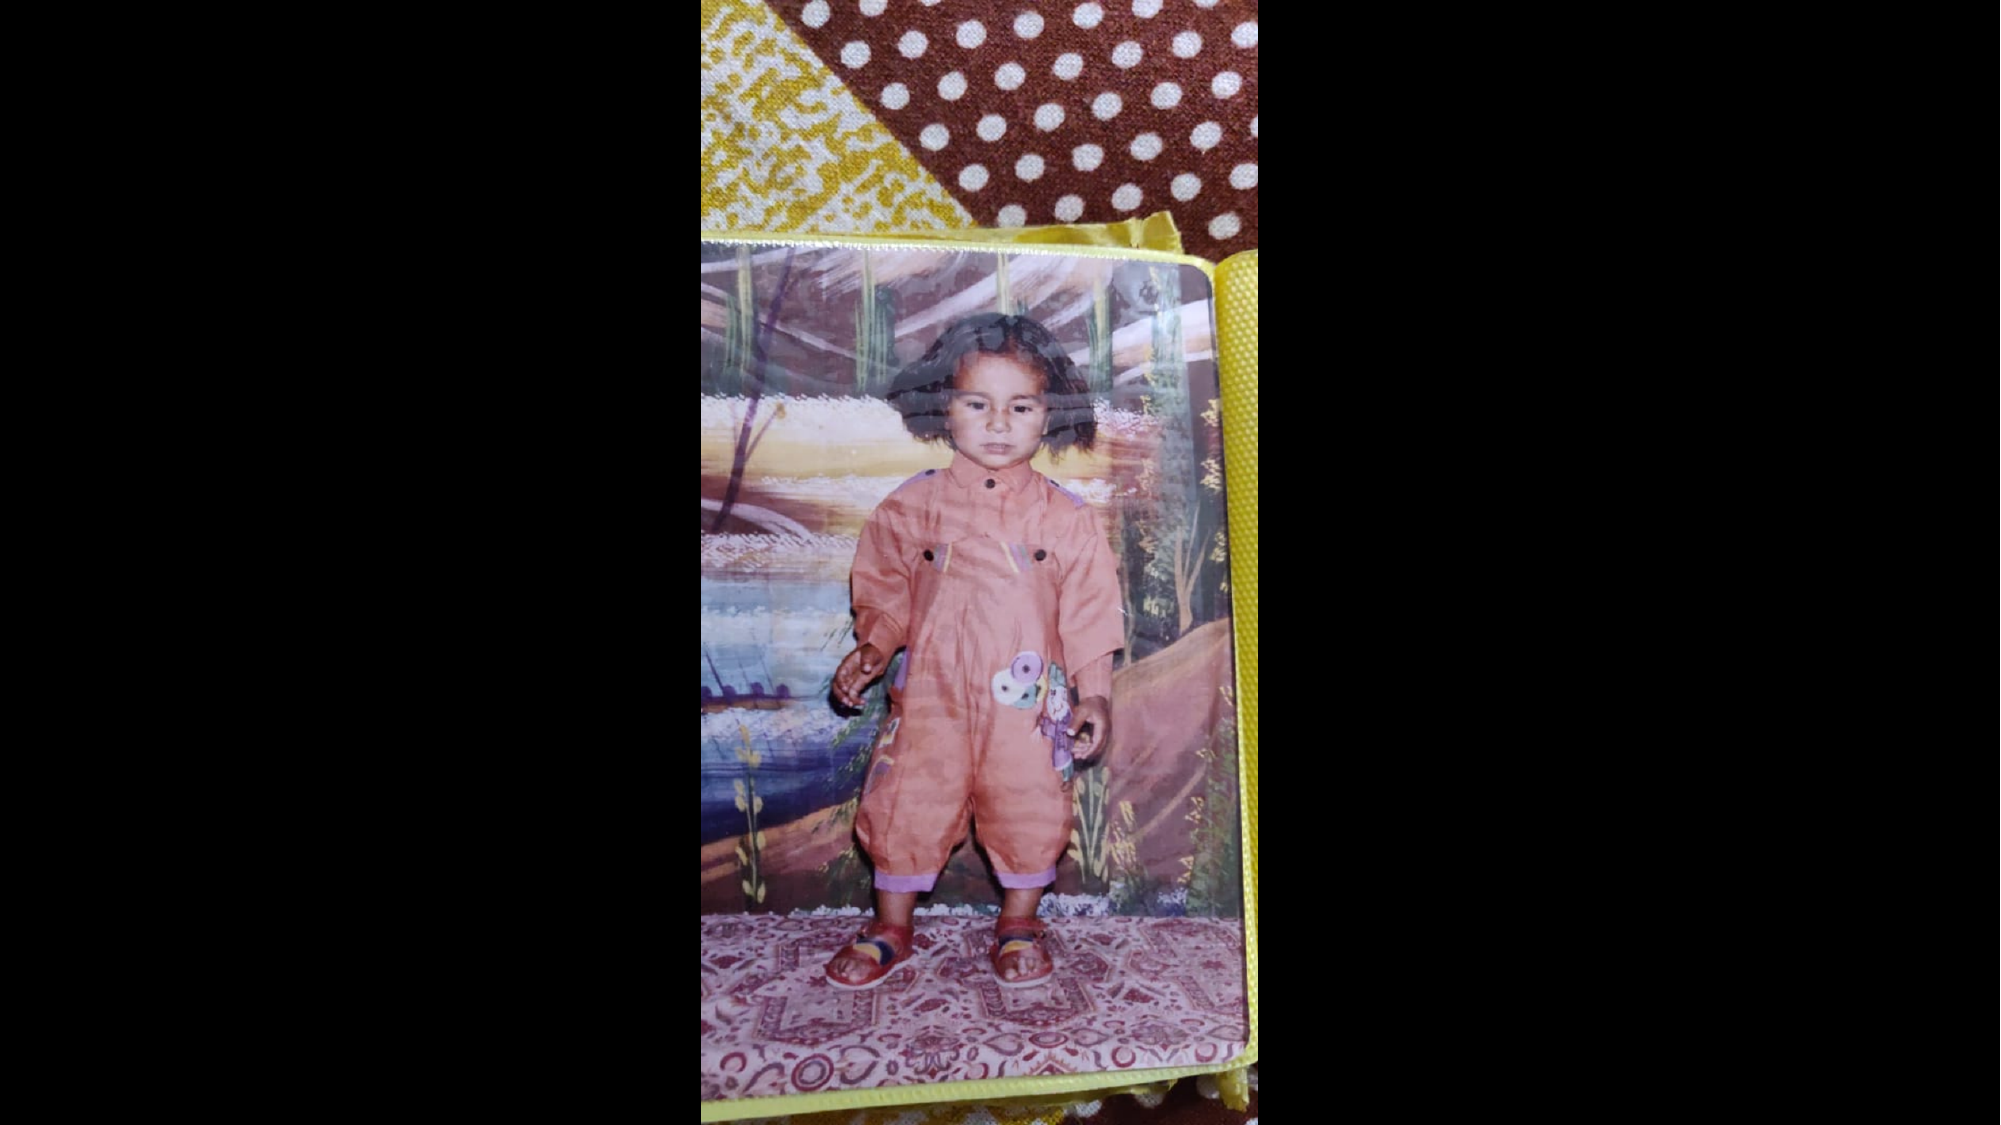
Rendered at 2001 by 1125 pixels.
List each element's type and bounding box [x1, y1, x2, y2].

picture [416, 1, 1542, 1124]
